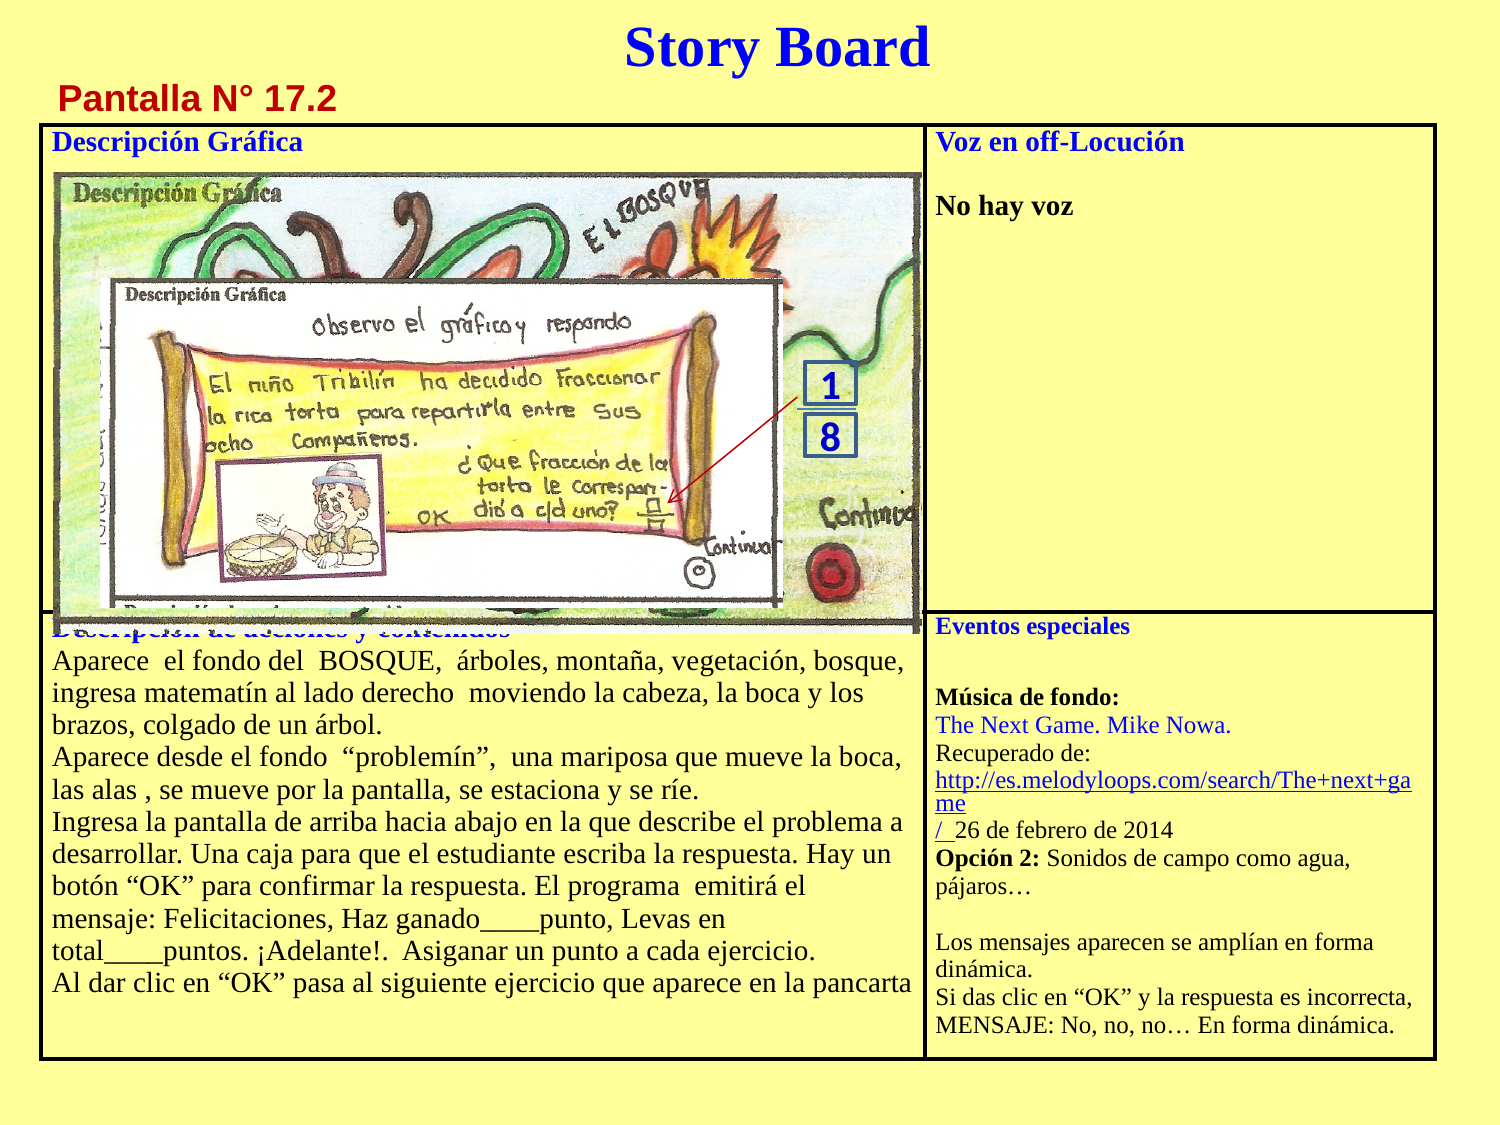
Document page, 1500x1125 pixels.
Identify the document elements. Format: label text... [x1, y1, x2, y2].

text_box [796, 361, 857, 457]
table_cell Eventos especiales Música de fondo: The Next Game. Mike Nowa. Recuperado de: http://es.melodyloops.com/search/The+next+game/ 26 de febrero de 2014 Opción 2: Sonidos de campo como agua, pájaros… Los mensajes aparecen se amplían en forma dinámica. Si das clic en “OK” y la respuesta es incorrecta, MENSAJE: No, no, no… En forma dinámica. [927, 614, 1433, 1057]
text_box Pantalla N° 17.2 [42, 66, 353, 127]
table_cell Descripción de acciones y contenidos Aparece el fondo del BOSQUE, árboles, montaña, vegetación, bosque, ingresa matematín al lado derecho moviendo la cabeza, la boca y los brazos, colgado de un árbol. Aparece desde el fondo “problemín”, una mariposa que mueve la boca, las alas , se mueve por la pantalla, se estaciona y se ríe. Ingresa la pantalla de arriba hacia abajo en la que describe el problema a desarrollar. Una caja para que el estudiante escriba la respuesta. Hay un botón “OK” para confirmar la respuesta. El programa emitirá el mensaje: Felicitaciones, Haz ganado____punto, Levas en total____puntos. ¡Adelante!. Asiganar un punto a cada ejercicio. Al dar clic en “OK” pasa al siguiente ejercicio que aparece en la pancarta [43, 614, 923, 1057]
table_header Descripción Gráfica [43, 127, 923, 610]
table_header Voz en off-Locución No hay voz [927, 127, 1433, 610]
text_box Story Board [608, 0, 948, 131]
picture [52, 172, 922, 634]
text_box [666, 396, 798, 504]
